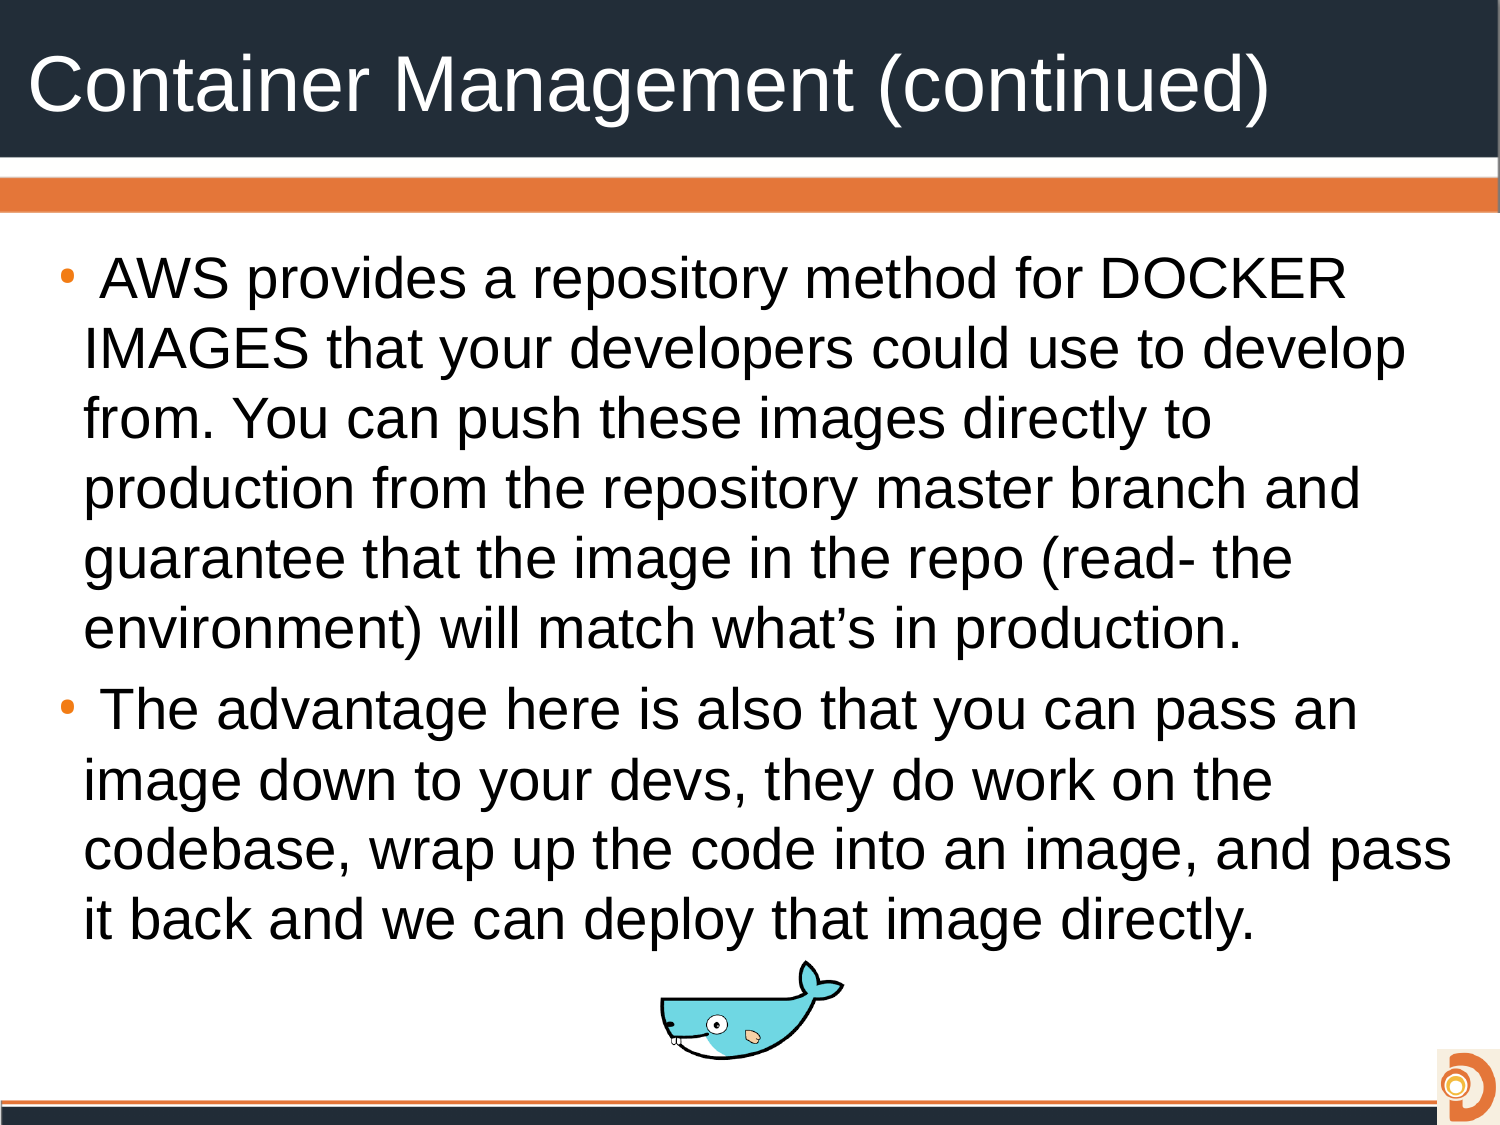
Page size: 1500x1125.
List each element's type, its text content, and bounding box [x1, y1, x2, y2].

picture [651, 957, 849, 1067]
picture [2, 1049, 1500, 1125]
picture [0, 0, 1500, 213]
title Container Management (continued) [12, 24, 1488, 136]
list AWS provides a repository method for DOCKER IMAGES that your developers could use to develop from. You can push these images directly to production from the repository master branch and guarantee that the image in the repo (read- the environment) will match what’s in production. The advantage here is also that you can pass an image down to your devs, they do work on the codebase, wrap up the code into an image, and pass it back and we can deploy that image directly. [12, 224, 1488, 1050]
